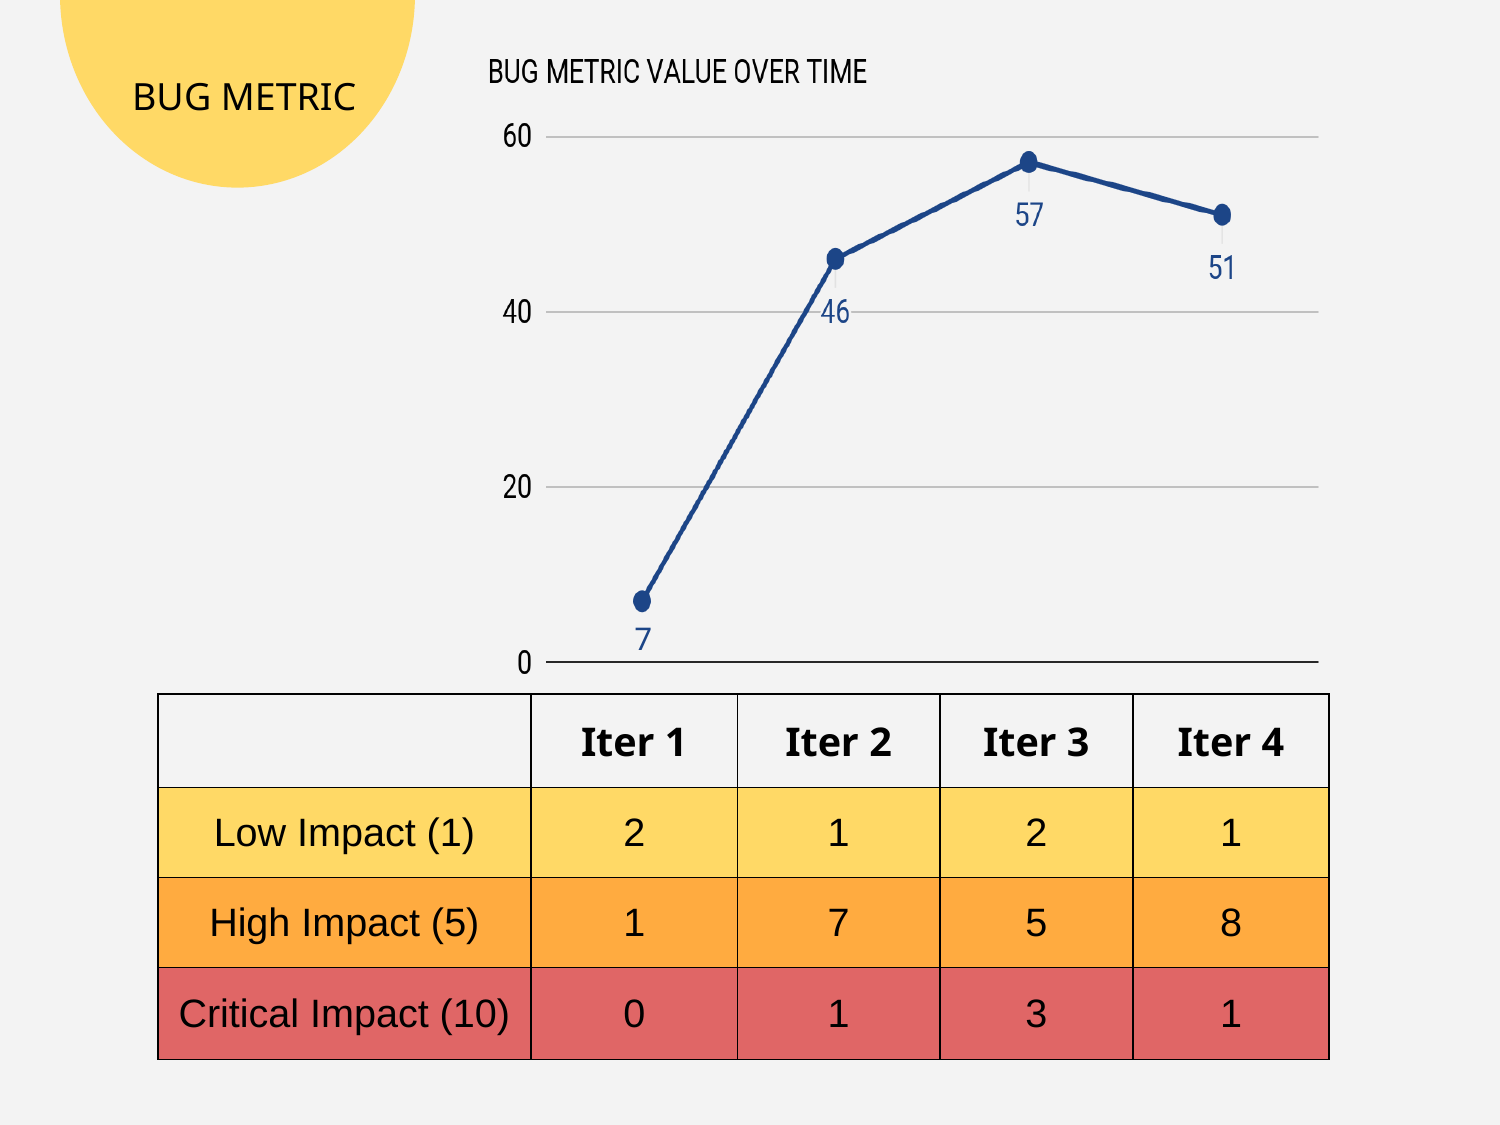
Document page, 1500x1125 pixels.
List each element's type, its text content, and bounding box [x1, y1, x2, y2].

table_cell 2 [532, 788, 737, 877]
table_header Iter 2 [738, 725, 939, 787]
table_cell Critical Impact (10) [159, 968, 530, 1059]
table_header Iter 4 [1134, 725, 1328, 787]
table_cell 1 [1134, 788, 1328, 877]
table_cell 1 [1134, 968, 1328, 1059]
text_box [60, 0, 415, 120]
table_cell 8 [1134, 878, 1328, 967]
picture [458, 16, 1347, 717]
table_header [159, 695, 530, 787]
table_cell Low Impact (1) [159, 788, 530, 877]
table_cell 2 [941, 788, 1132, 877]
table_cell 0 [532, 968, 737, 1059]
table_cell 7 [738, 878, 939, 967]
table_cell High Impact (5) [159, 878, 530, 967]
table_cell 1 [738, 968, 939, 1059]
text_box [114, 134, 361, 188]
table_header Iter 3 [941, 725, 1132, 787]
table_cell 1 [532, 878, 737, 967]
table_header Iter 1 [532, 725, 737, 787]
table_cell 5 [941, 878, 1132, 967]
table_cell 3 [941, 968, 1132, 1059]
title BUG METRIC [102, 47, 386, 134]
table_cell 1 [738, 788, 939, 877]
